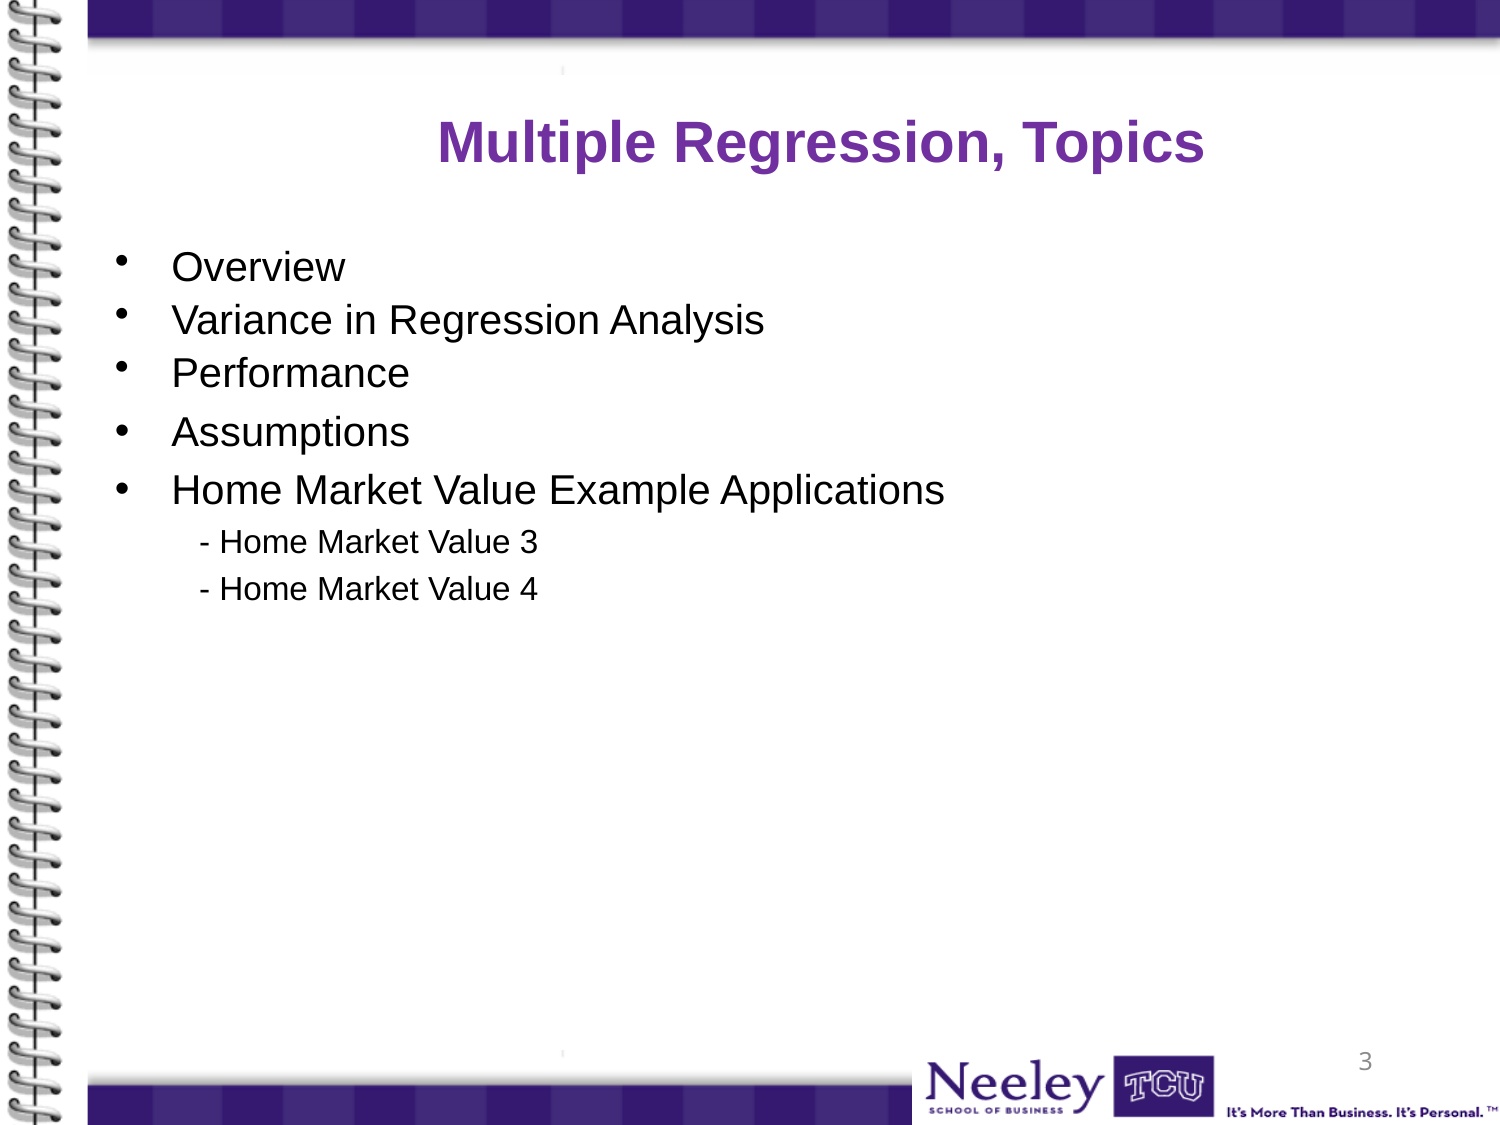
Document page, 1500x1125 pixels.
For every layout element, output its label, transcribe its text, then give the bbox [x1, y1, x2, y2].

picture [0, 0, 1500, 1125]
list Overview Variance in Regression Analysis Performance Assumptions Home Market Value Example Applications - Home Market Value 3 - Home Market Value 4 [99, 237, 1338, 788]
title Multiple Regression, Topics [162, 44, 1466, 233]
